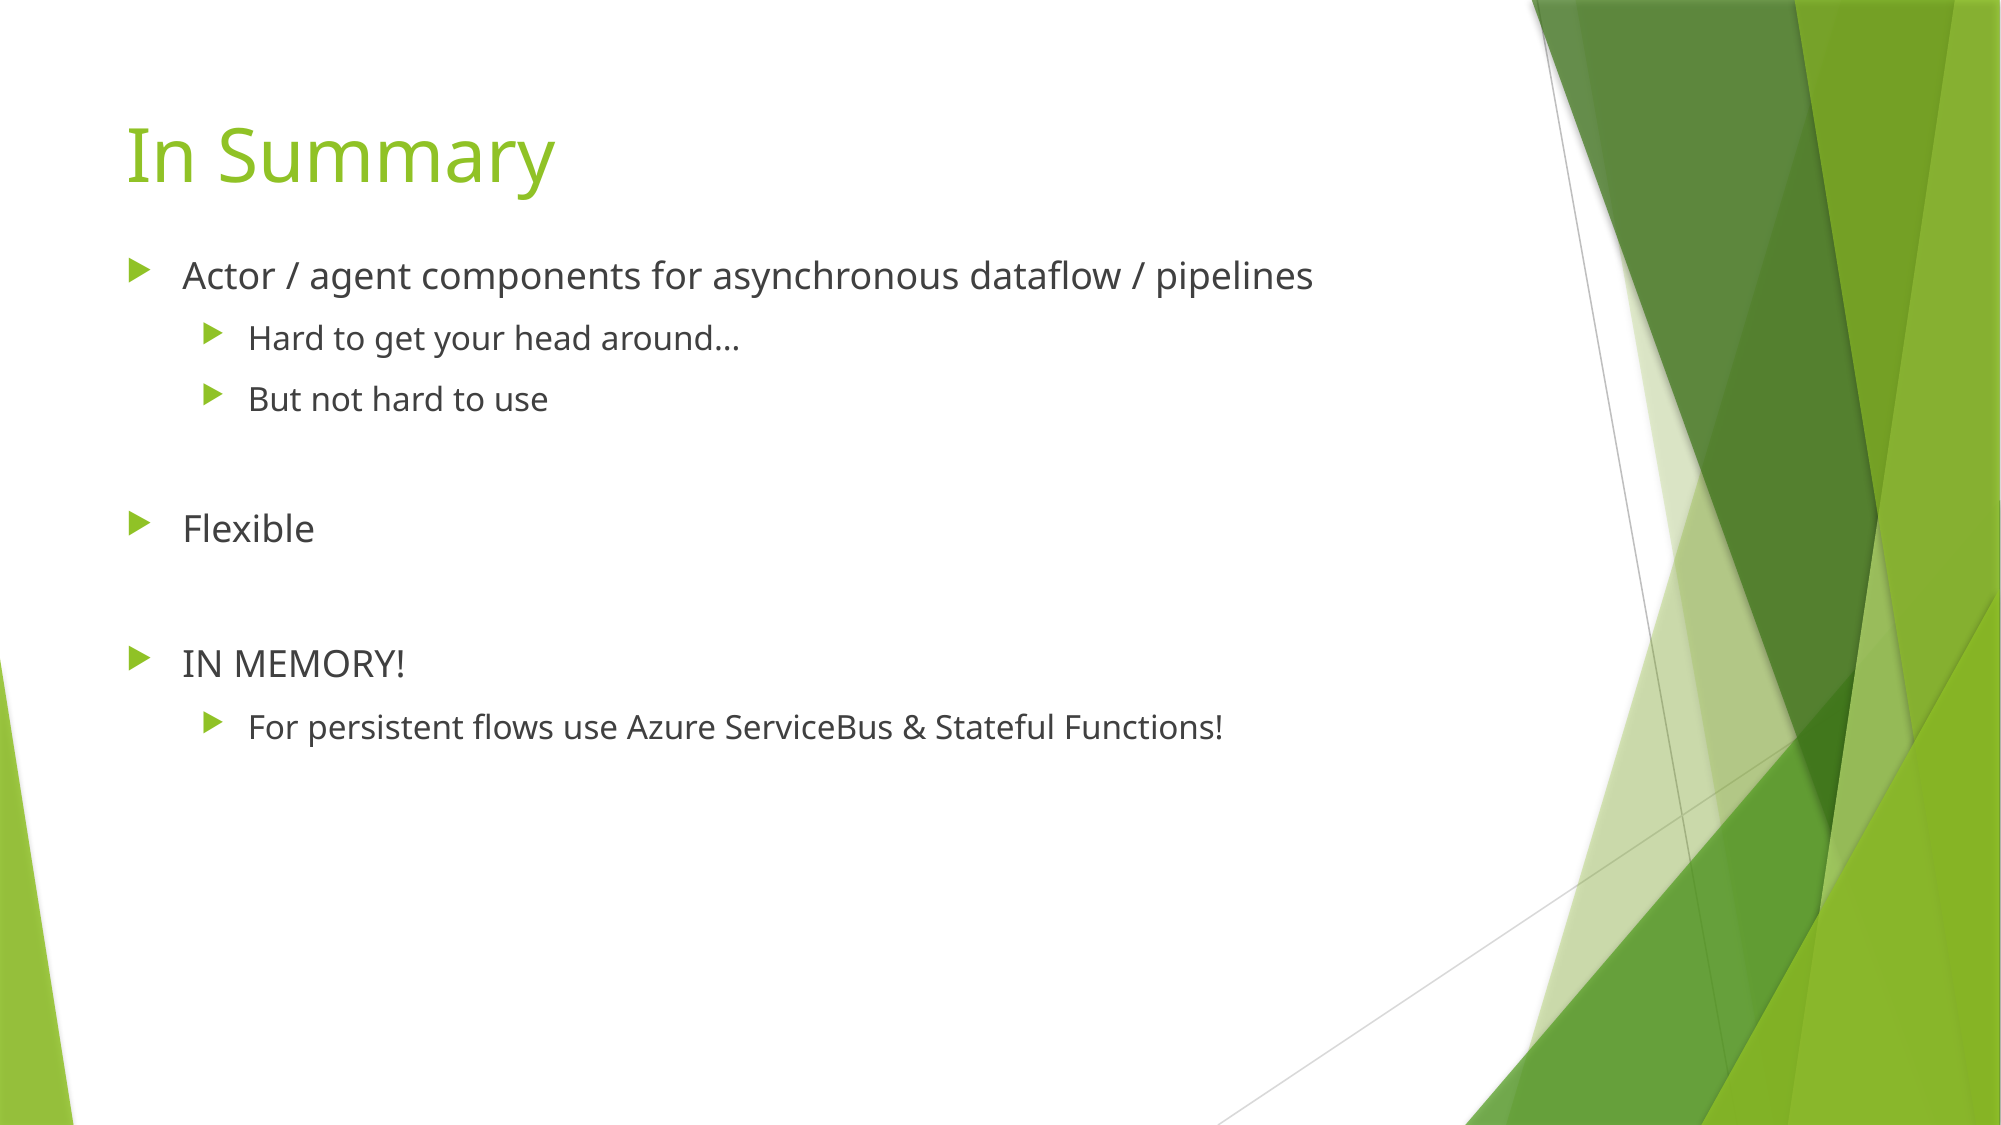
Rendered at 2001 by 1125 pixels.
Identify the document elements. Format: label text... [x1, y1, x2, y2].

title In Summary [111, 99, 1522, 244]
list Actor / agent components for asynchronous dataflow / pipelines Hard to get your head around… But not hard to use Flexible IN MEMORY! For persistent flows use Azure ServiceBus & Stateful Functions! [111, 244, 1522, 881]
